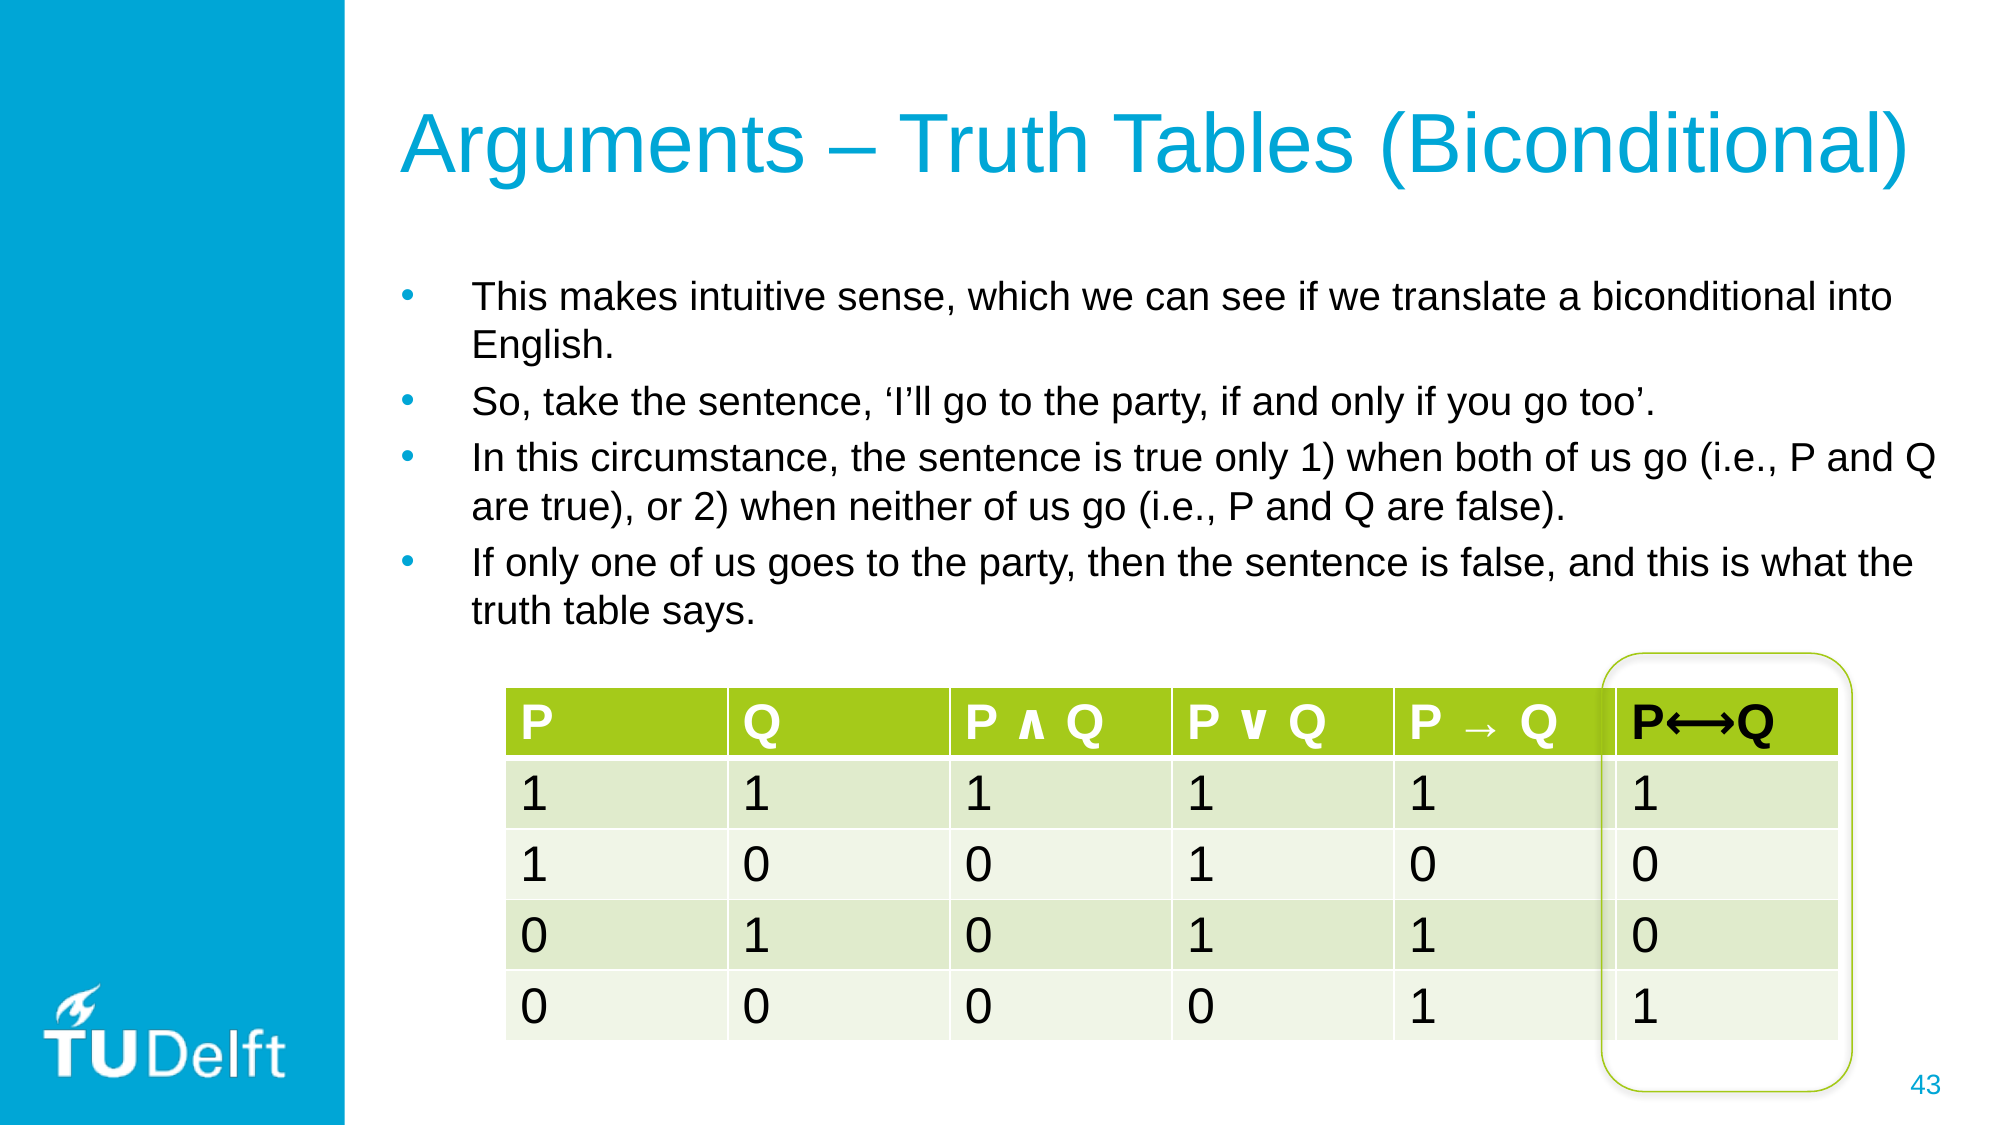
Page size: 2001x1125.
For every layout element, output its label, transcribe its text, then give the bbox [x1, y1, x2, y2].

table_cell 0 [951, 900, 1171, 969]
table_cell 1 [1173, 761, 1393, 828]
table_cell 1 [1395, 761, 1596, 828]
table_cell 1 [1395, 971, 1596, 1040]
table_cell 0 [729, 971, 949, 1040]
table_cell 1 [1173, 830, 1393, 899]
table_cell 1 [506, 761, 727, 828]
table_cell 1 [729, 761, 949, 828]
table_cell 1 [729, 900, 949, 969]
table_cell 0 [951, 971, 1171, 1040]
table_cell 0 [729, 830, 949, 899]
table_cell 0 [506, 900, 727, 969]
table_header Q [729, 688, 949, 755]
table_cell 1 [1395, 900, 1596, 969]
list This makes intuitive sense, which we can see if we translate a biconditional into English. So, take the sentence, ‘I’ll go to the party, if and only if you go too’. In this circumstance, the sentence is true only 1) when both of us go (i.e., P and Q are true), or 2) when neither of us go (i.e., P and Q are false). If only one of us goes to the party, then the sentence is false, and this is what the truth table says. [385, 262, 1959, 645]
table_cell 0 [1173, 971, 1393, 1040]
table_cell 1 [1173, 900, 1393, 969]
table_cell 1 [506, 830, 727, 899]
table_cell 0 [1395, 830, 1596, 899]
title Arguments – Truth Tables (Biconditional) [385, 45, 1940, 233]
table_cell 0 [506, 971, 727, 1040]
table_cell 0 [951, 830, 1171, 899]
table_cell 1 [951, 761, 1171, 828]
table_header P ∨ Q [1173, 688, 1393, 755]
table_header P → Q [1395, 688, 1597, 755]
table_header P ∧ Q [951, 688, 1171, 755]
table_header P [506, 688, 727, 755]
text_box [1600, 652, 1853, 1093]
